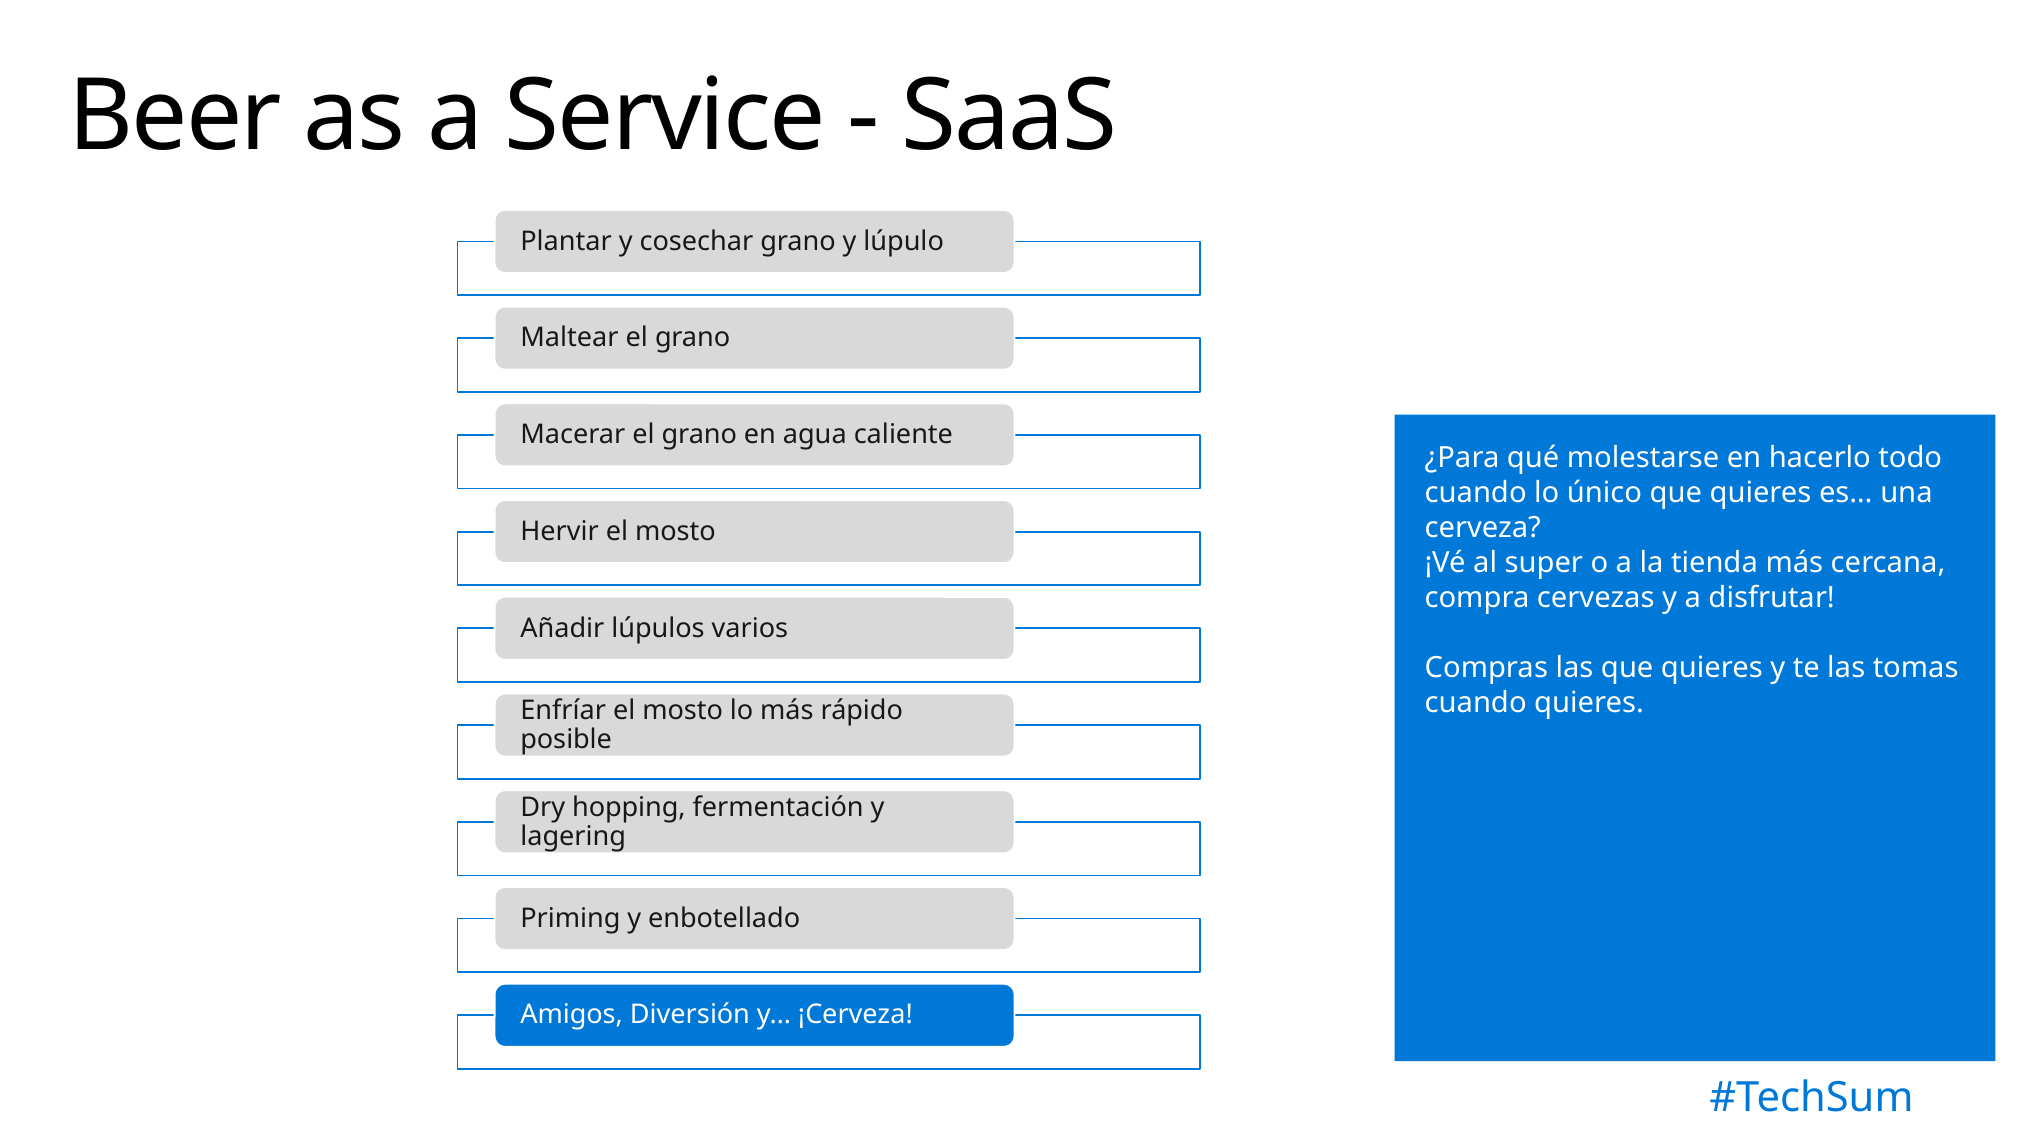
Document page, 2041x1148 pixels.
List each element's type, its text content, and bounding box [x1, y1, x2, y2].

title Beer as a Service - SaaS [45, 48, 1996, 199]
text_box ¿Para qué molestarse en hacerlo todo cuando lo único que quieres es… una cerveza? ¡Vé al super o a la tienda más cercana, compra cervezas y a disfrutar! Compras las que quieres y te las tomas cuando quieres. [1394, 414, 1996, 1062]
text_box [457, 185, 1201, 1094]
